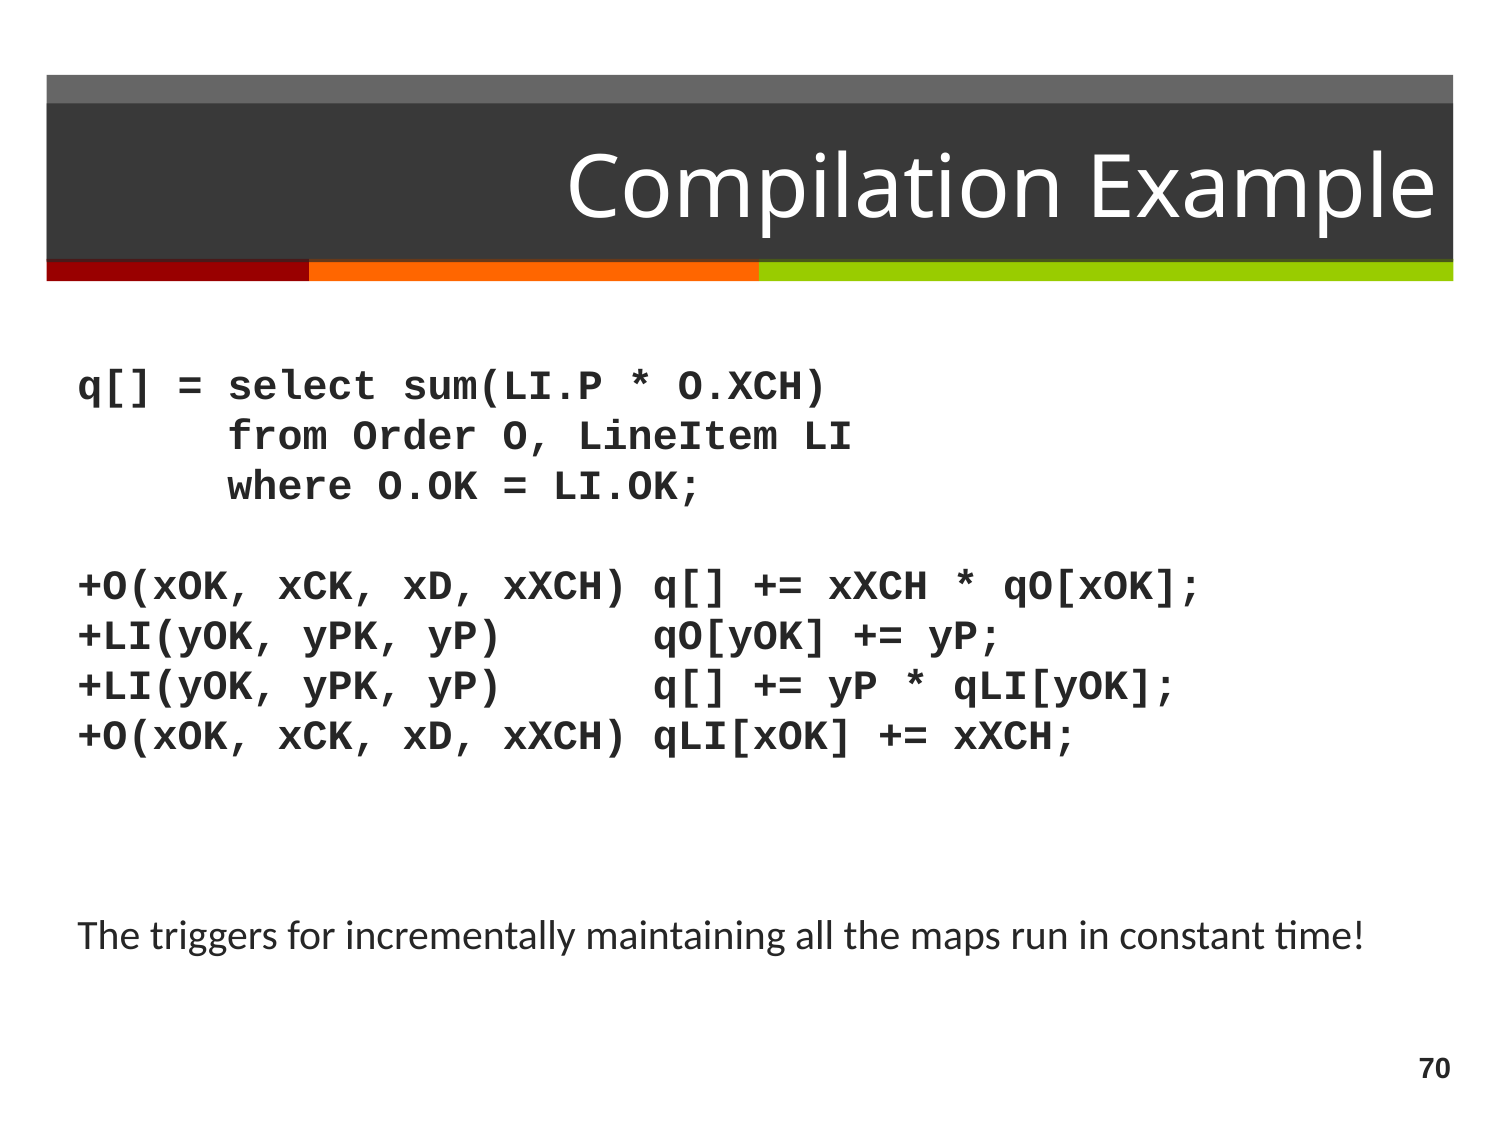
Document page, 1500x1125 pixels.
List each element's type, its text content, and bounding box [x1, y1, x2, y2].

title Compilation Example [46, 103, 1454, 263]
list q[] = select sum(LI.P * O.XCH) from Order O, LineItem LI where O.OK = LI.OK; +O(xOK, xCK, xD, xXCH) q[] += xXCH * qO[xOK]; +LI(yOK, yPK, yP) qO[yOK] += yP; +LI(yOK, yPK, yP) q[] += yP * qLI[yOK]; +O(xOK, xCK, xD, xXCH) qLI[xOK] += xXCH; The triggers for incrementally maintaining all the maps run in constant time! [62, 349, 1454, 1006]
